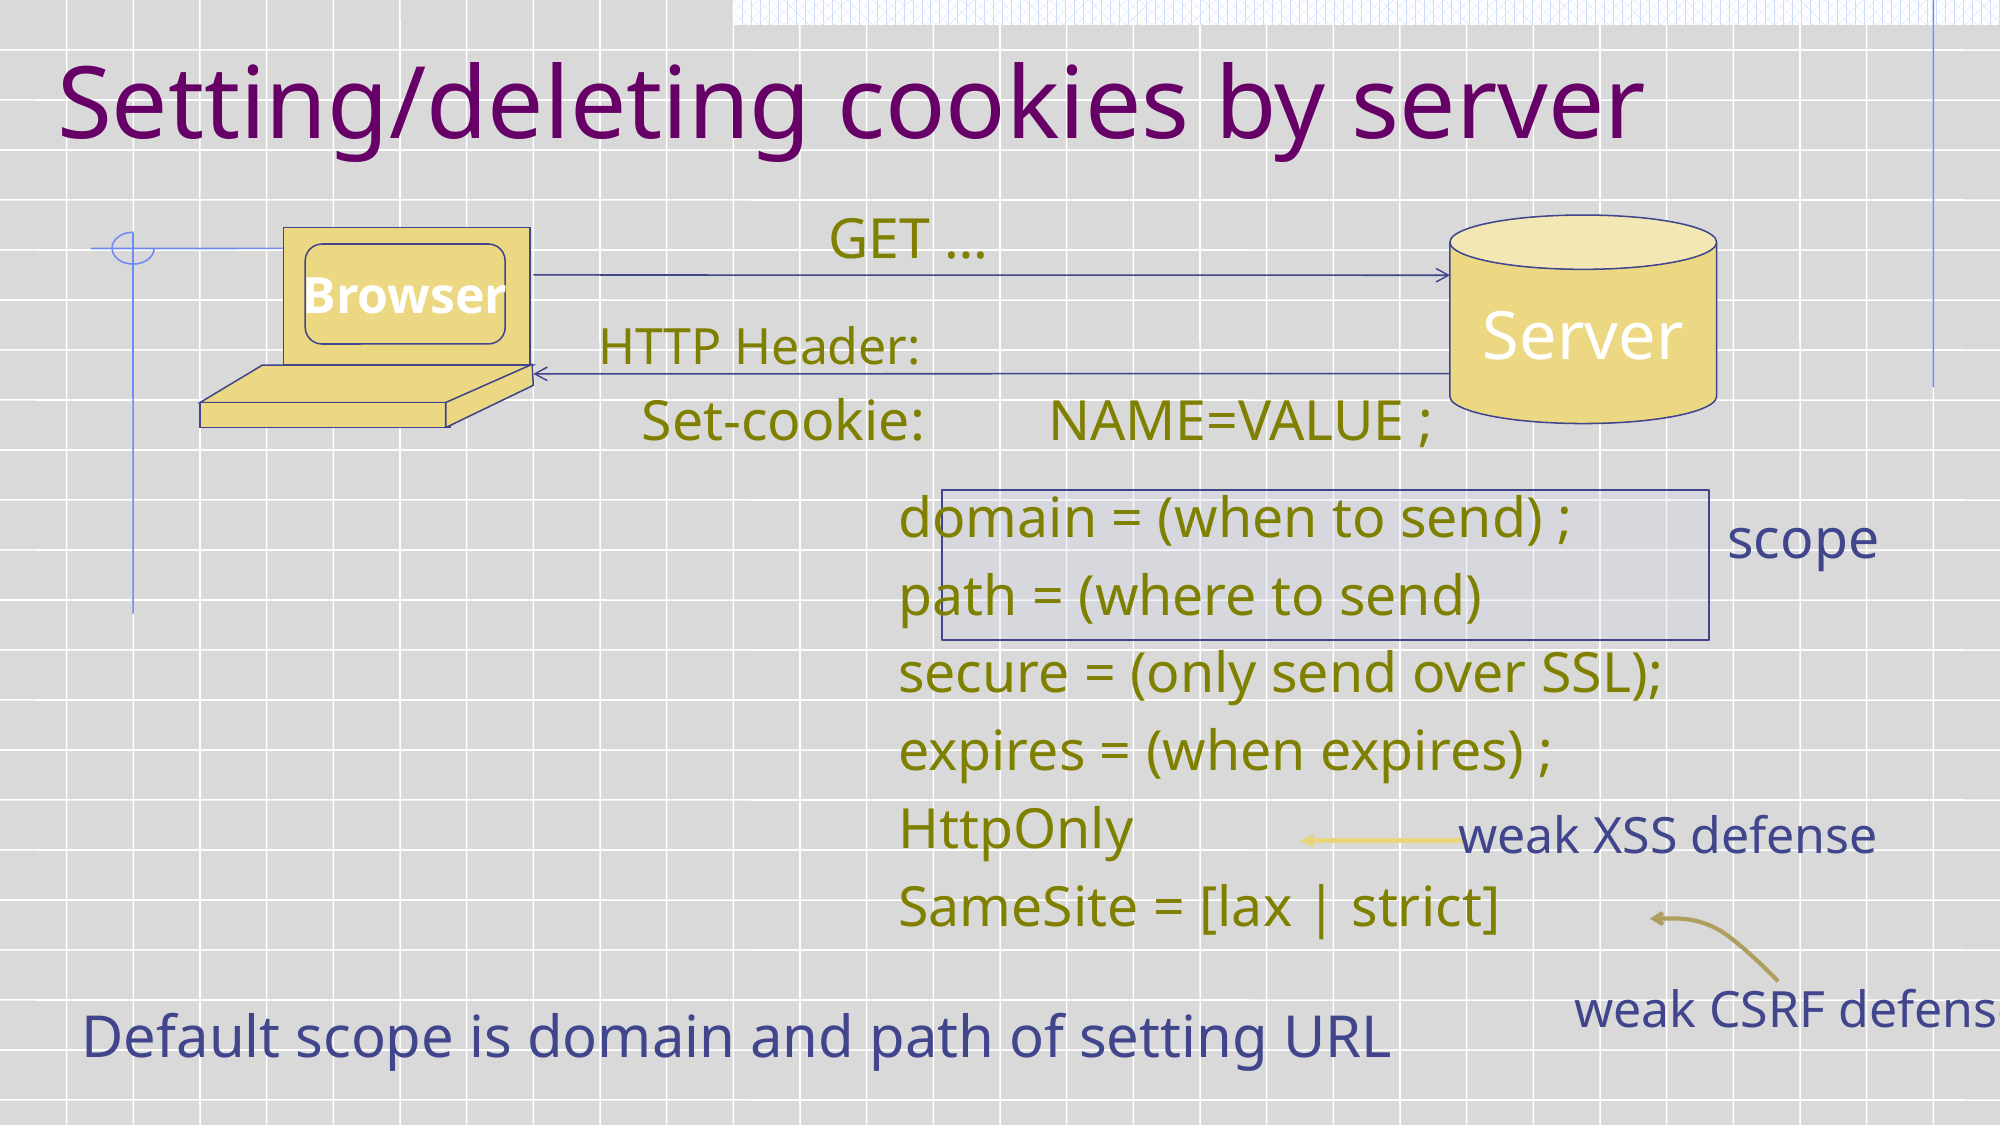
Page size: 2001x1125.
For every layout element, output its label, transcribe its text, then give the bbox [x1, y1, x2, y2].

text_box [941, 489, 1890, 640]
list Default scope is domain and path of setting URL [66, 991, 1601, 1125]
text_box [1299, 795, 1887, 872]
text_box GET … [813, 195, 1004, 273]
text_box [283, 227, 531, 365]
text_box [200, 402, 445, 428]
text_box [445, 364, 534, 428]
title Setting/deleting cookies by server [41, 28, 1843, 166]
text_box Browser [305, 244, 506, 344]
text_box HTTP Header: Set-cookie: NAME=VALUE ; domain = (when to send) ; path = (where to send) secure = (only send over SSL); expires = (when expires) ; HttpOnly SameSite = [lax | strict] [583, 306, 1817, 945]
text_box [199, 365, 528, 403]
text_box Server [1449, 215, 1717, 306]
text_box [1566, 918, 2000, 1047]
